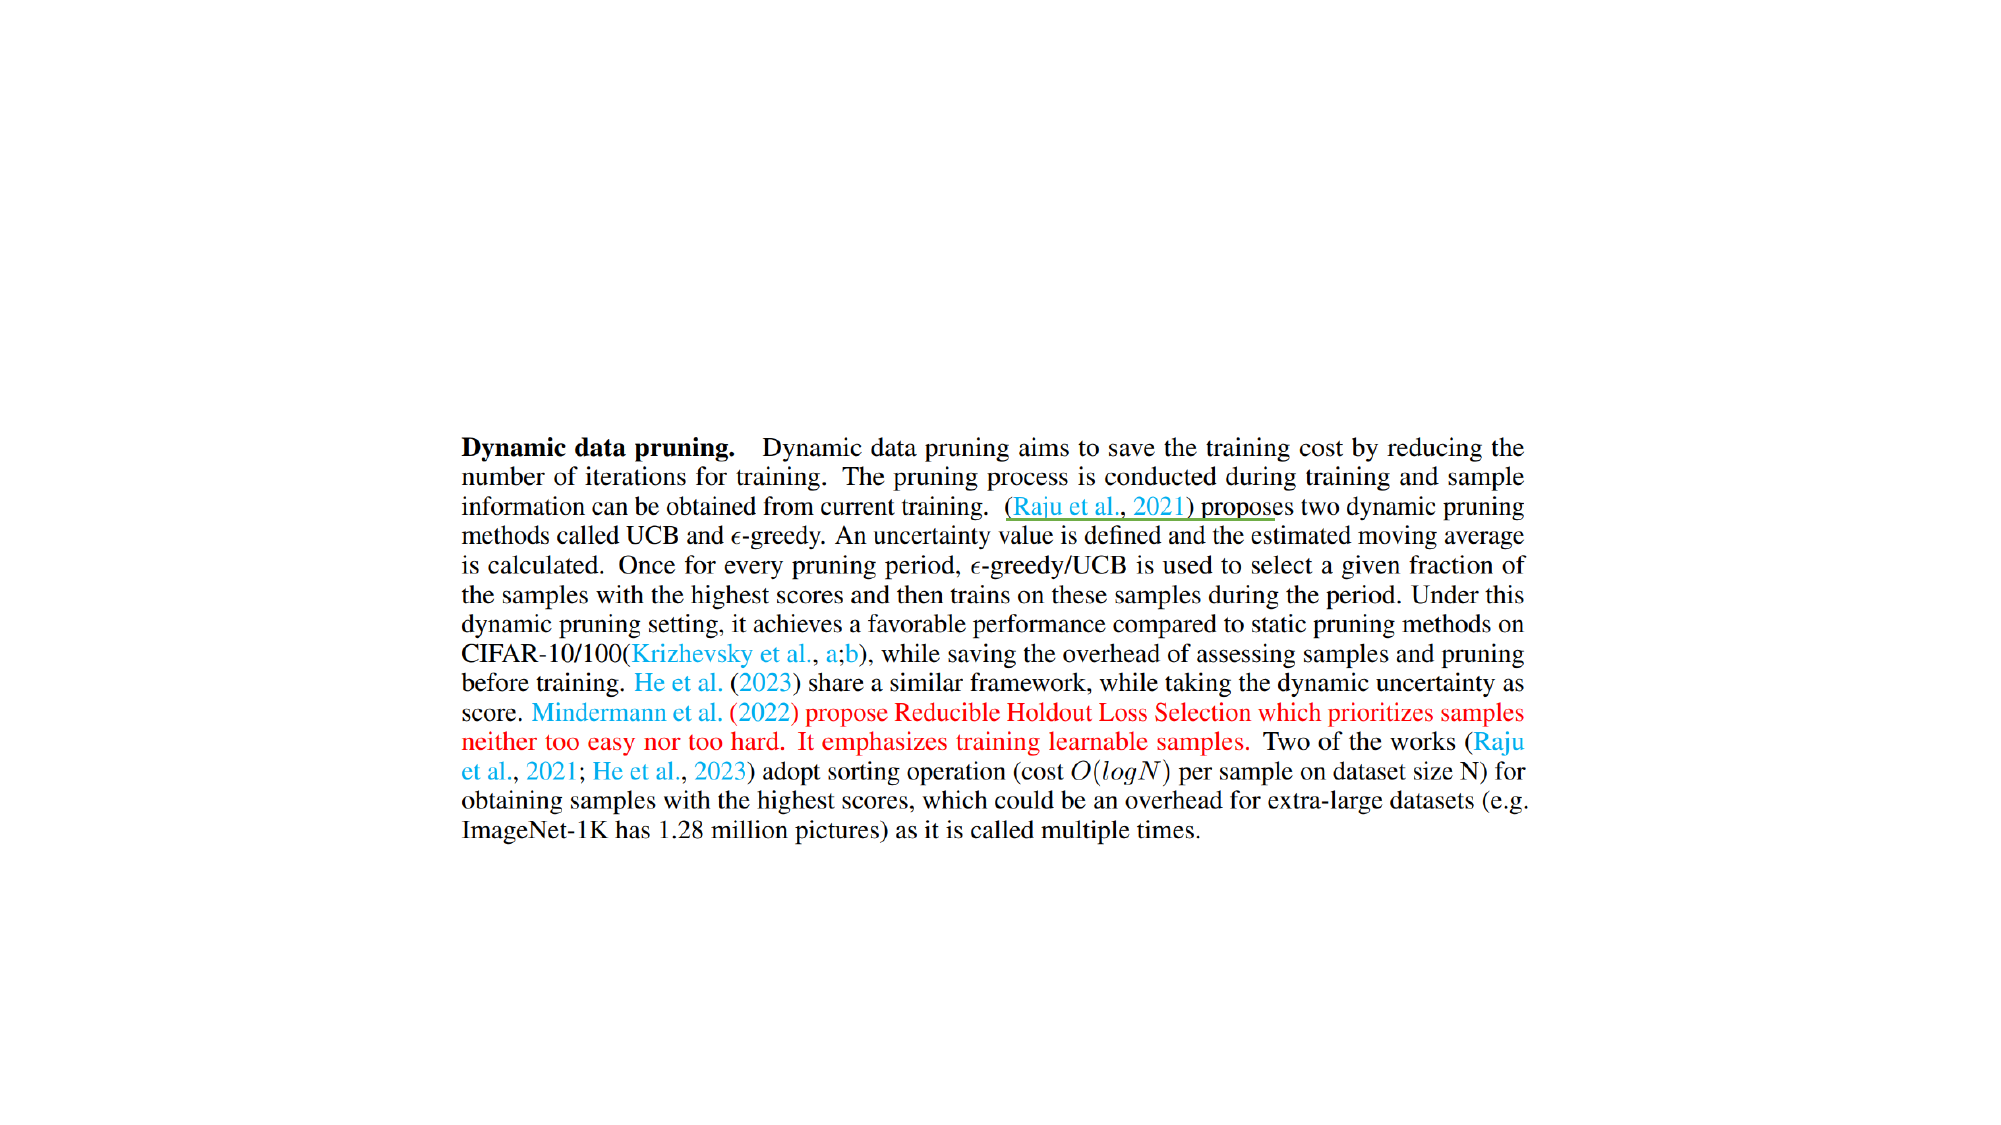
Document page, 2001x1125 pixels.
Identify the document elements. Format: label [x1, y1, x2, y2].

list [441, 430, 1584, 875]
